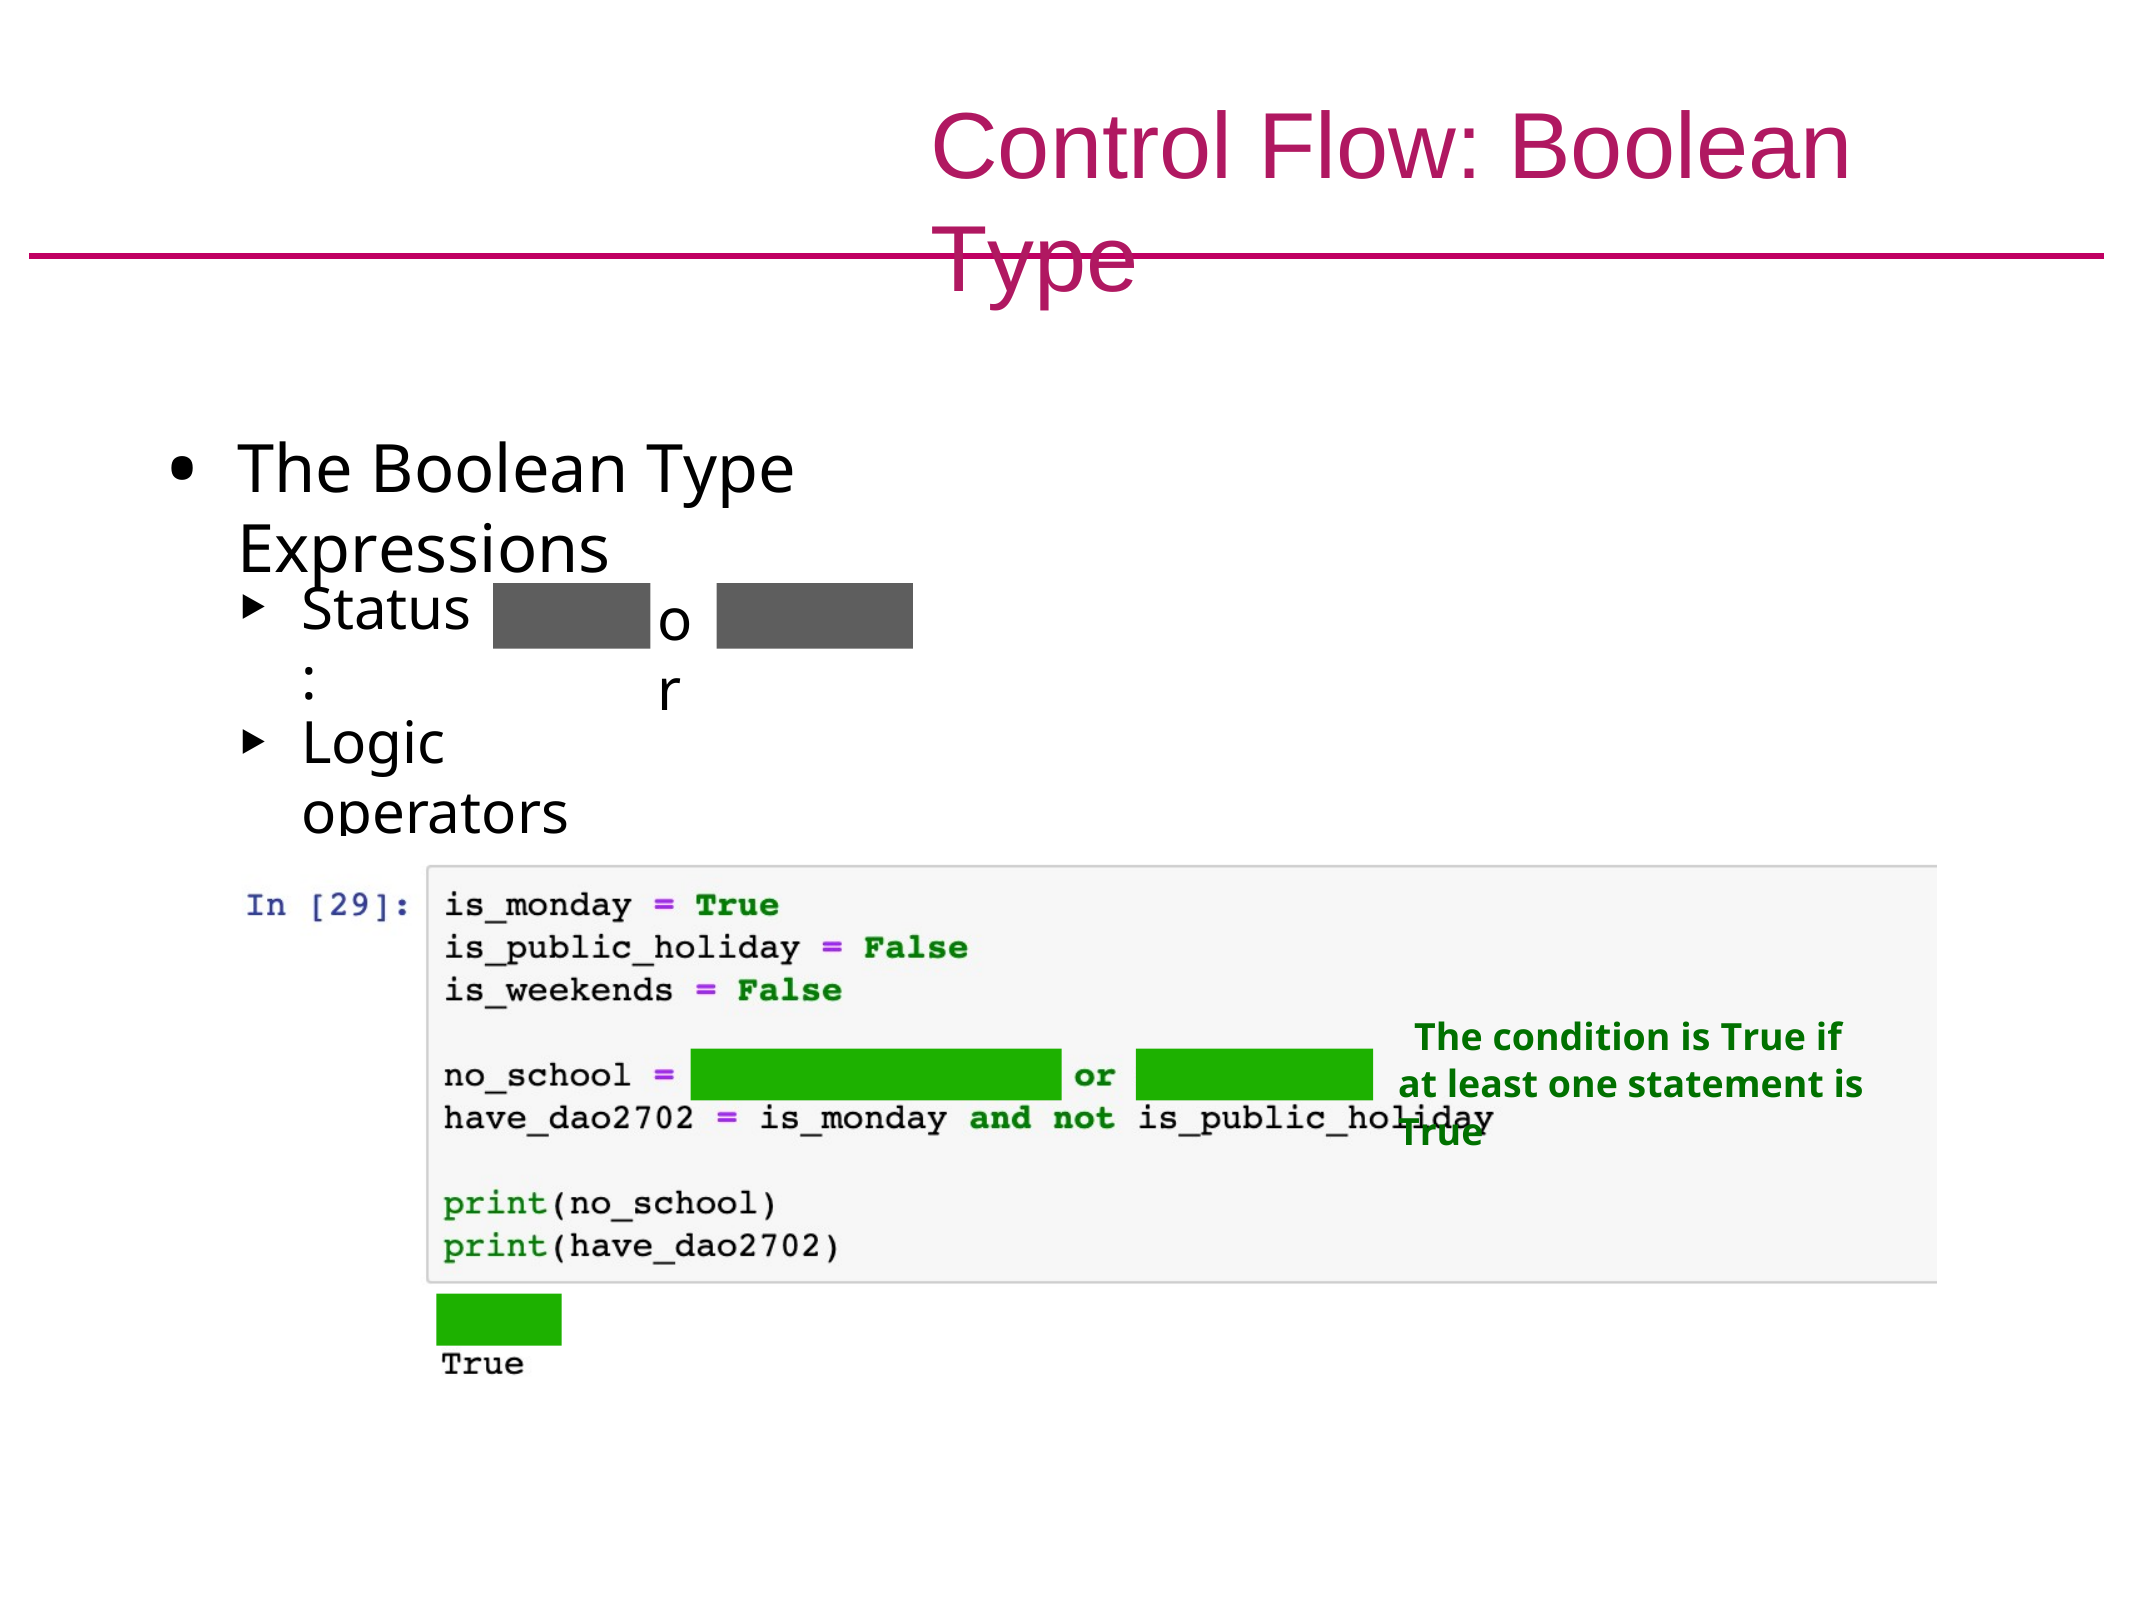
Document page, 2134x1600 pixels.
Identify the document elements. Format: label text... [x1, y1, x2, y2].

text_box Logic operators [235, 705, 714, 846]
text_box True [493, 649, 651, 654]
text_box [241, 836, 1937, 1389]
text_box The Boolean Type Expressions [162, 426, 1154, 587]
text_box Status: [235, 571, 487, 705]
text_box [1135, 1048, 1374, 1101]
text_box [436, 1293, 562, 1346]
text_box [493, 583, 651, 649]
text_box [690, 1048, 1062, 1101]
text_box or [655, 581, 713, 705]
text_box The condition is True if at least one statement is True [1396, 1009, 1883, 1153]
text_box False [716, 649, 913, 654]
text_box [716, 583, 913, 649]
title Control Flow: Boolean Type [49, 85, 2084, 353]
